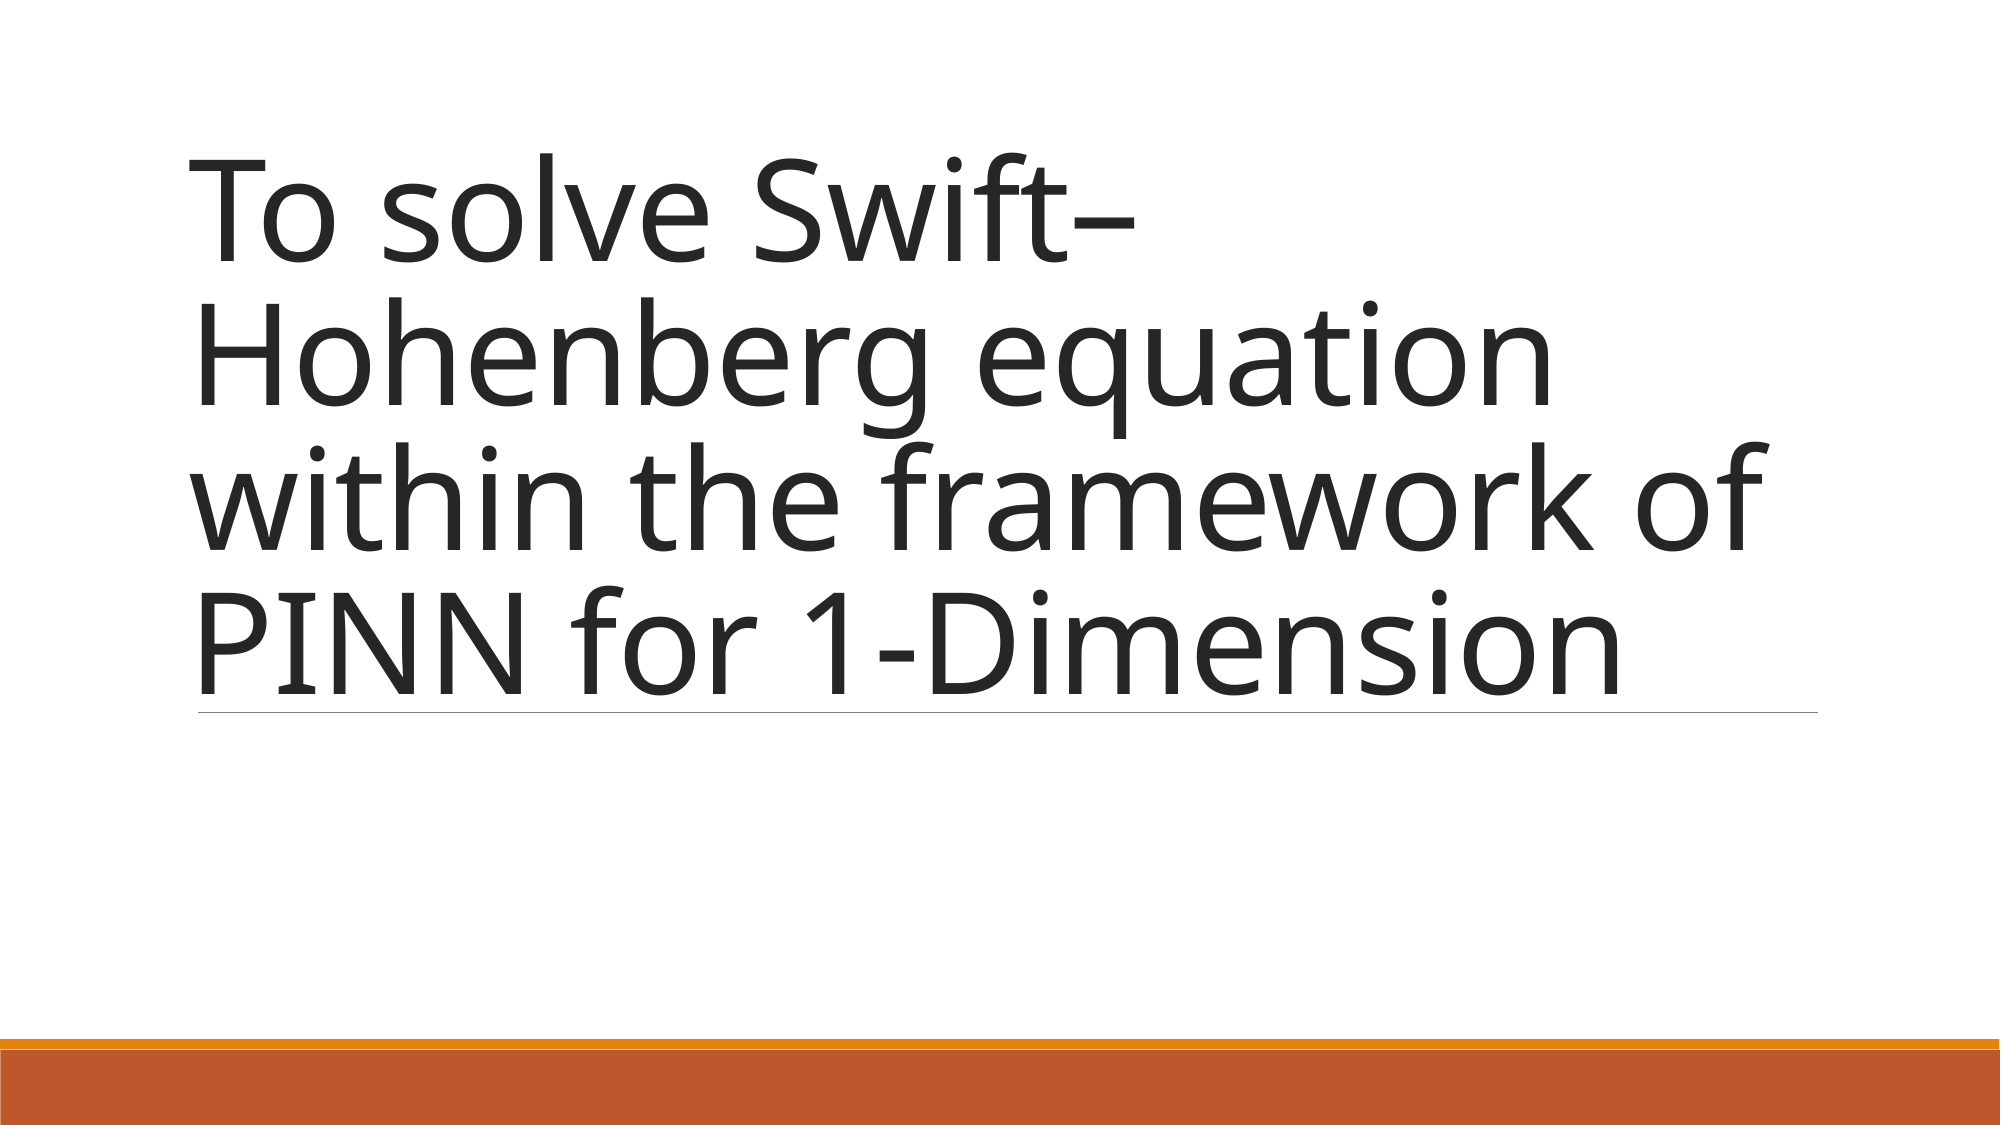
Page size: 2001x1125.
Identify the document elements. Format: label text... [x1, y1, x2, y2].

title To solve Swift–Hohenberg equation within the framework of PINN for 1-Dimension [173, 91, 1798, 732]
